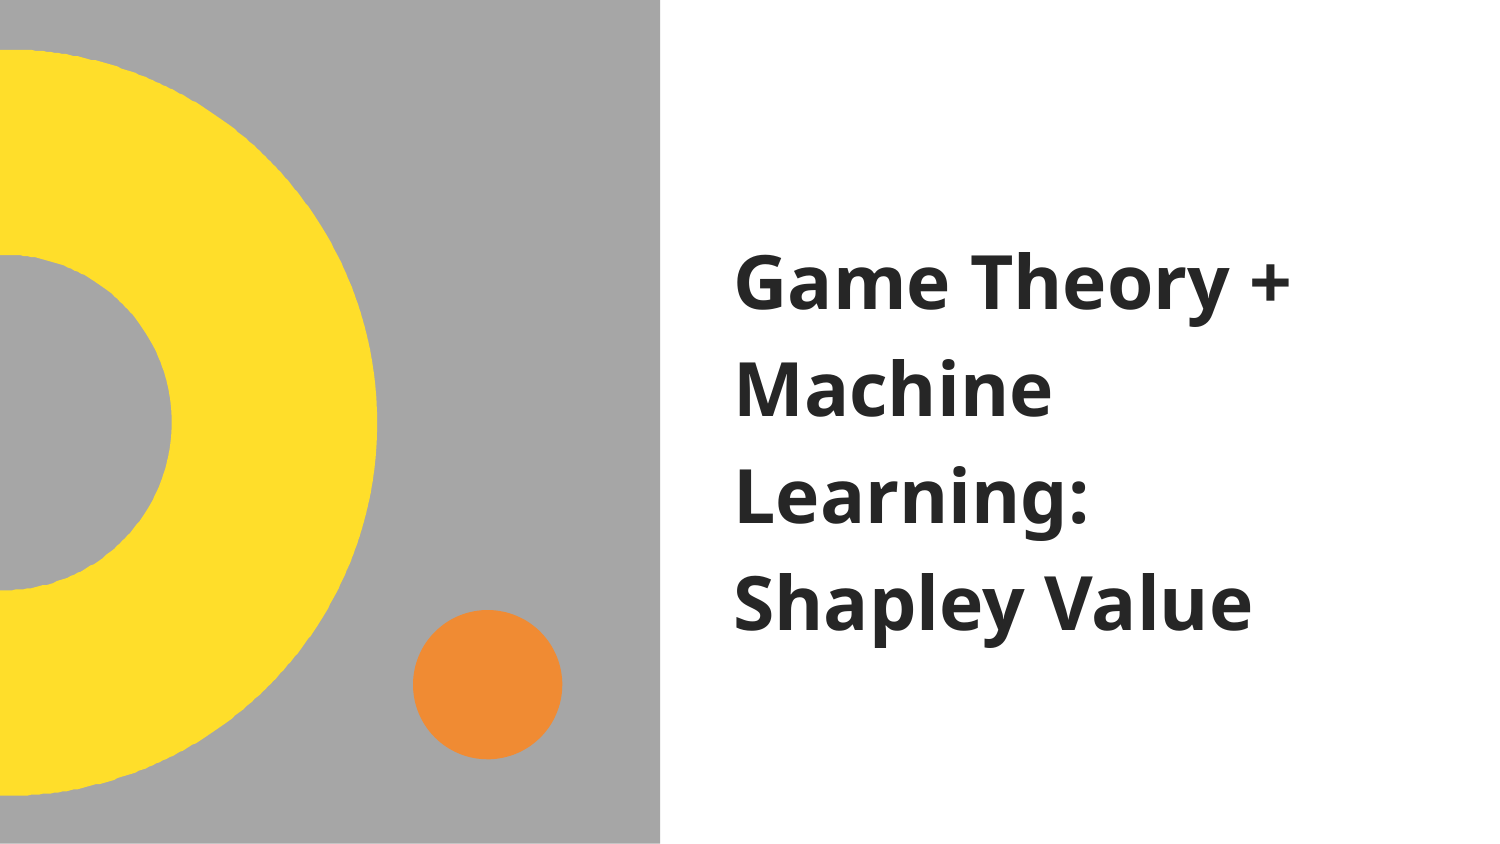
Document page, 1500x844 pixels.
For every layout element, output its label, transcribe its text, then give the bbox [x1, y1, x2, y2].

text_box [0, 0, 661, 844]
title Game Theory + Machine Learning: Shapley Value [731, 77, 1392, 783]
